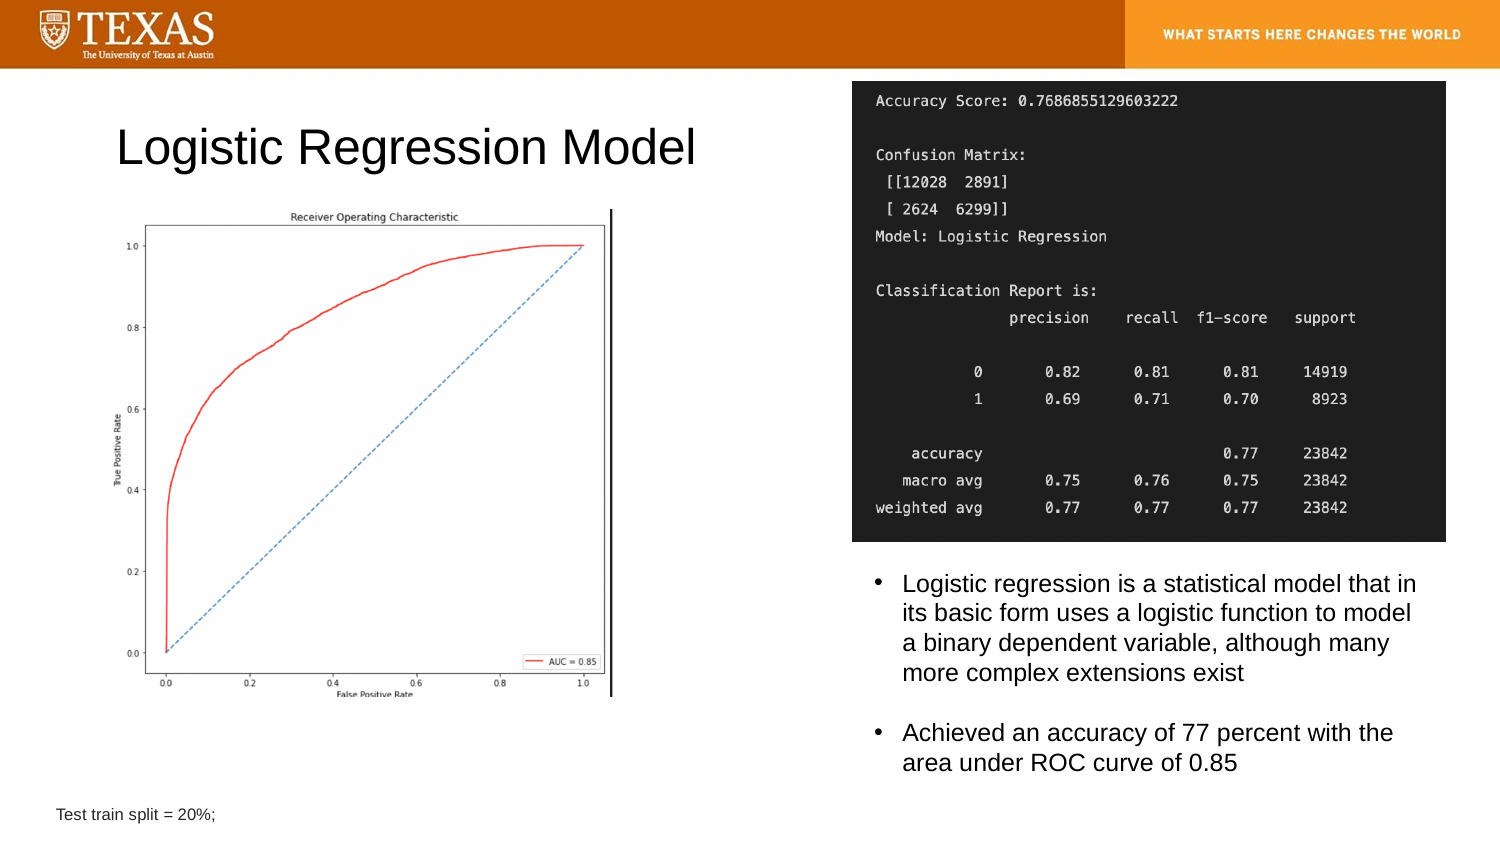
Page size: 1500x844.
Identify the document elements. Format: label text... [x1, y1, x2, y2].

picture [0, 0, 1500, 76]
text_box Test train split = 20%; [53, 803, 826, 824]
picture [112, 209, 613, 698]
picture [852, 81, 1446, 543]
text_box Logistic Regression Model [103, 114, 846, 175]
text_box Logistic regression is a statistical model that in its basic form uses a logistic function to model a binary dependent variable, although many more complex extensions exist Achieved an accuracy of 77 percent with the area under ROC curve of 0.85 [874, 567, 1425, 844]
